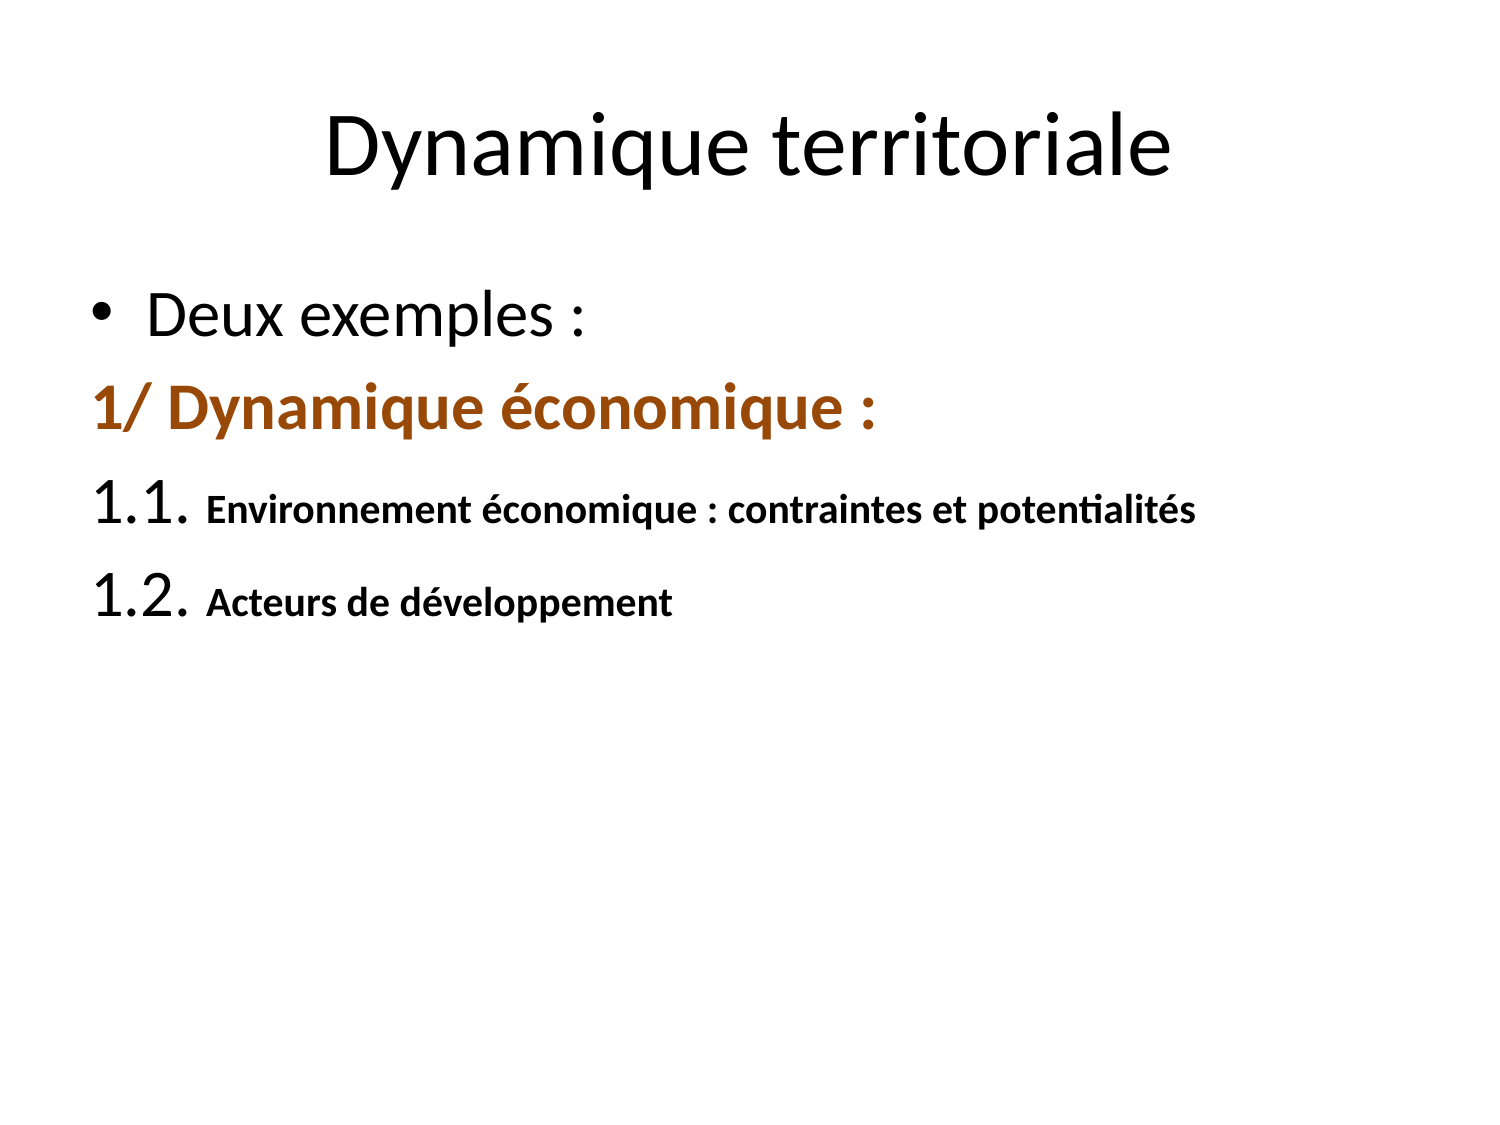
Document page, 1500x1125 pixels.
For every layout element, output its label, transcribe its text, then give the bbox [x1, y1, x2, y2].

list Deux exemples : 1/ Dynamique économique : 1.1. Environnement économique : contraintes et potentialités 1.2. Acteurs de développement [75, 262, 1425, 1005]
title Dynamique territoriale [75, 45, 1425, 233]
